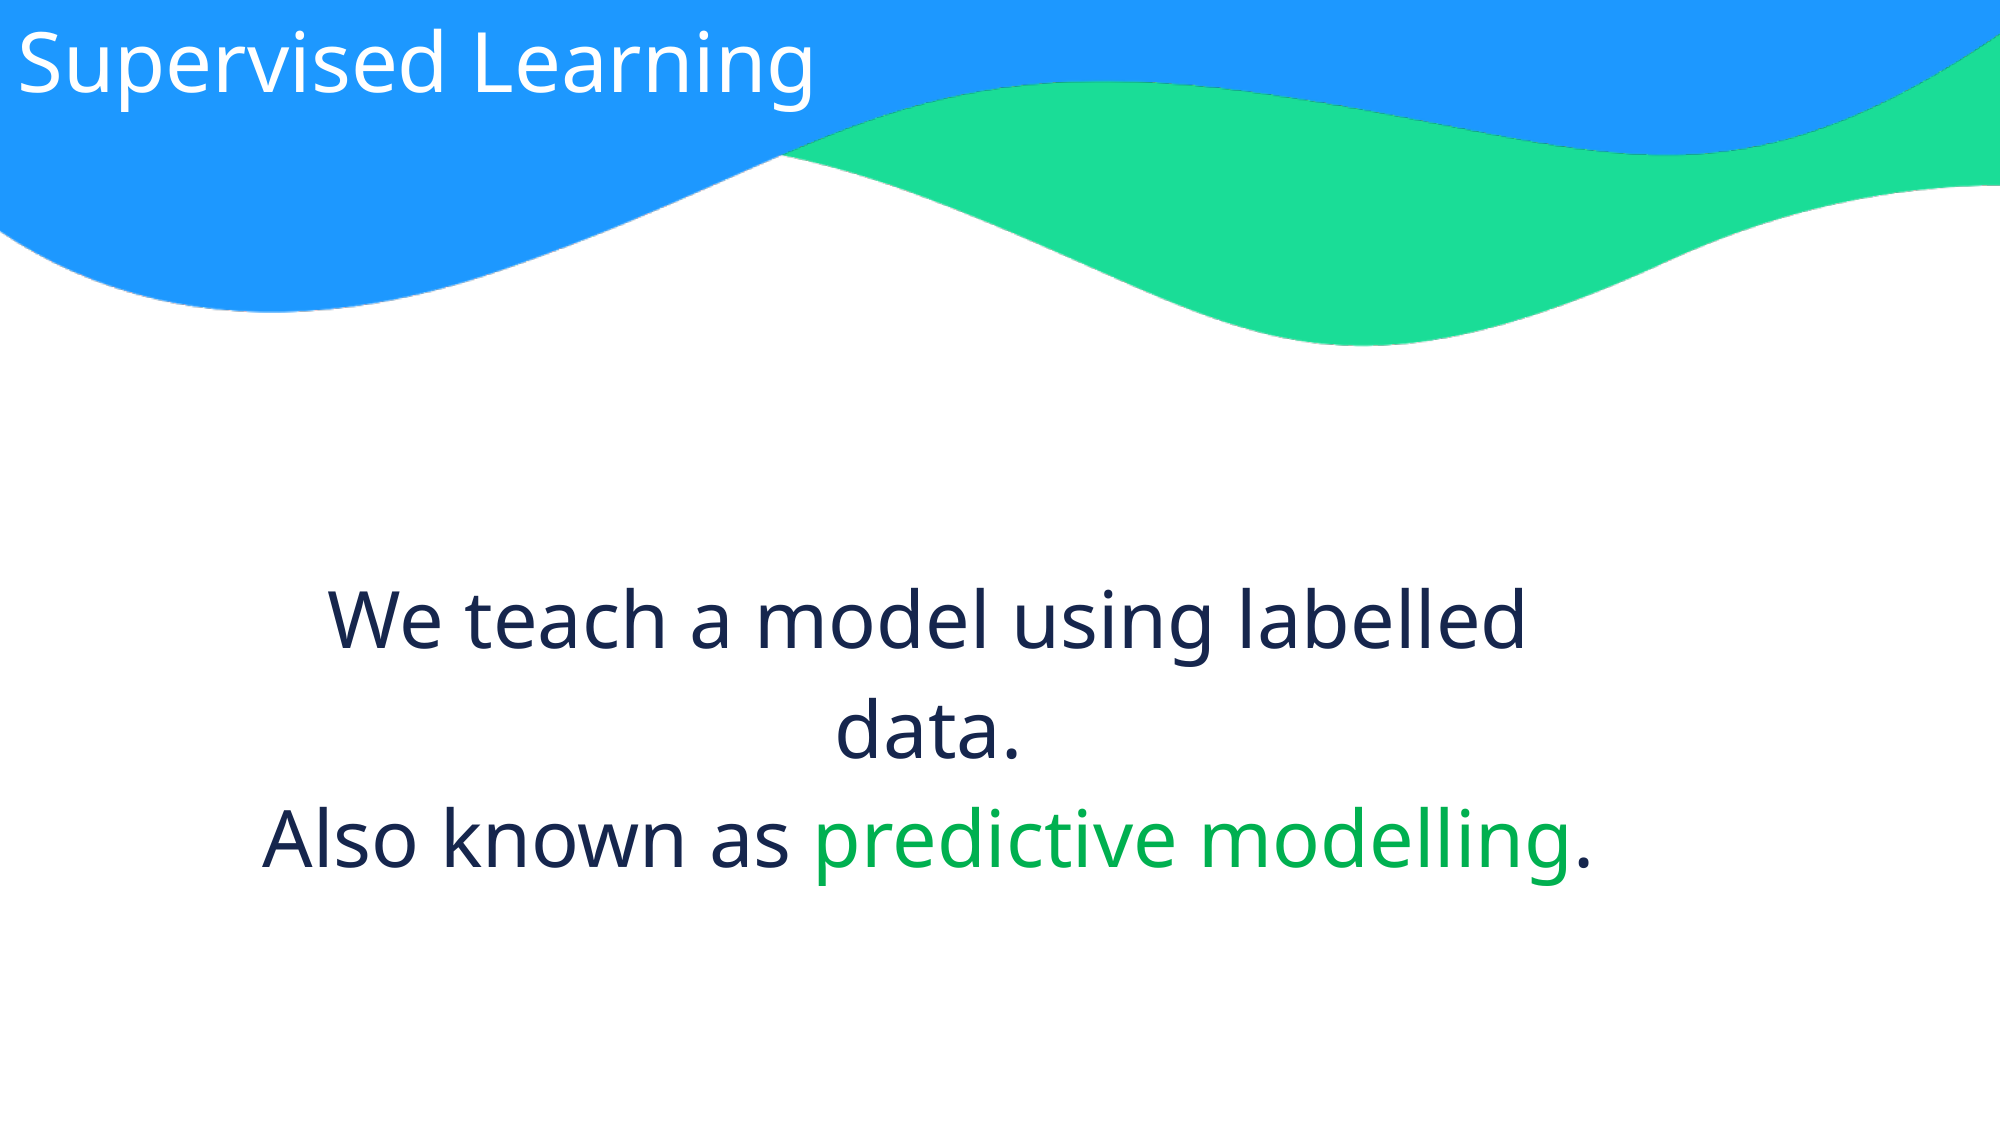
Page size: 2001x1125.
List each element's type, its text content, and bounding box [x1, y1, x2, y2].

picture [0, 0, 2000, 347]
text_box Supervised Learning [0, 0, 1150, 252]
text_box We teach a model using labelled data. Also known as predictive modelling. [136, 511, 1647, 972]
